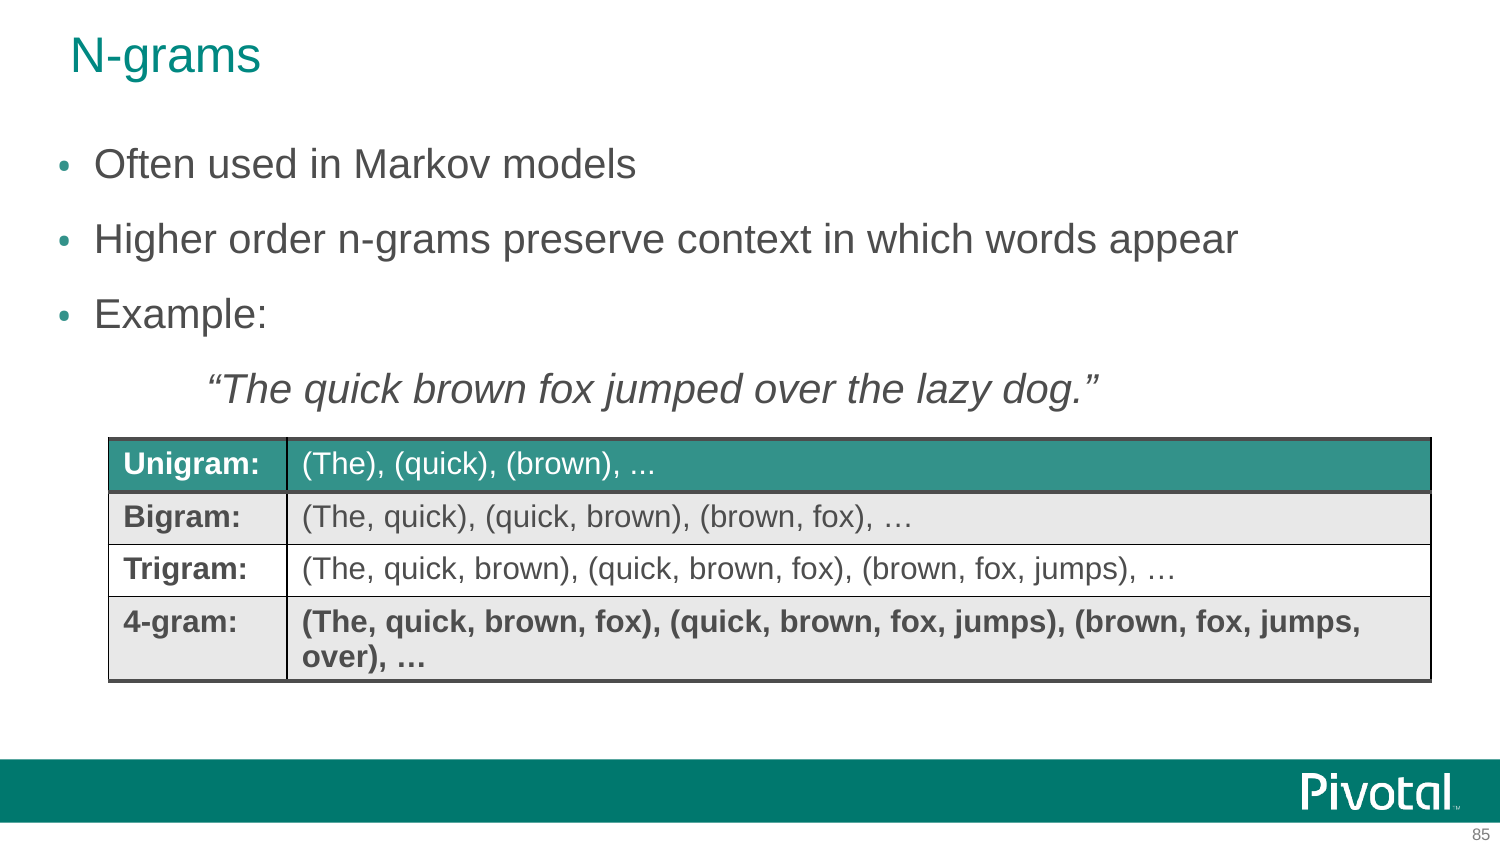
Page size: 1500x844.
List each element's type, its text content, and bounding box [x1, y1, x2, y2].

table_header (The), (quick), (brown), ... [288, 441, 1430, 490]
table_cell (The, quick, brown), (quick, brown, fox), (brown, fox, jumps), … [288, 545, 1430, 596]
list Often used in Markov models Higher order n-grams preserve context in which words appear Example: “The quick brown fox jumped over the lazy dog.” [56, 137, 1437, 693]
table_cell 4-gram: [109, 597, 286, 679]
table_cell Bigram: [109, 494, 286, 544]
title N-grams [69, 29, 1450, 105]
table_cell (The, quick), (quick, brown), (brown, fox), … [288, 494, 1430, 544]
table_cell Trigram: [109, 545, 286, 596]
table_cell (The, quick, brown, fox), (quick, brown, fox, jumps), (brown, fox, jumps, over), … [288, 597, 1430, 679]
picture [1302, 773, 1460, 810]
table_header Unigram: [109, 441, 286, 490]
